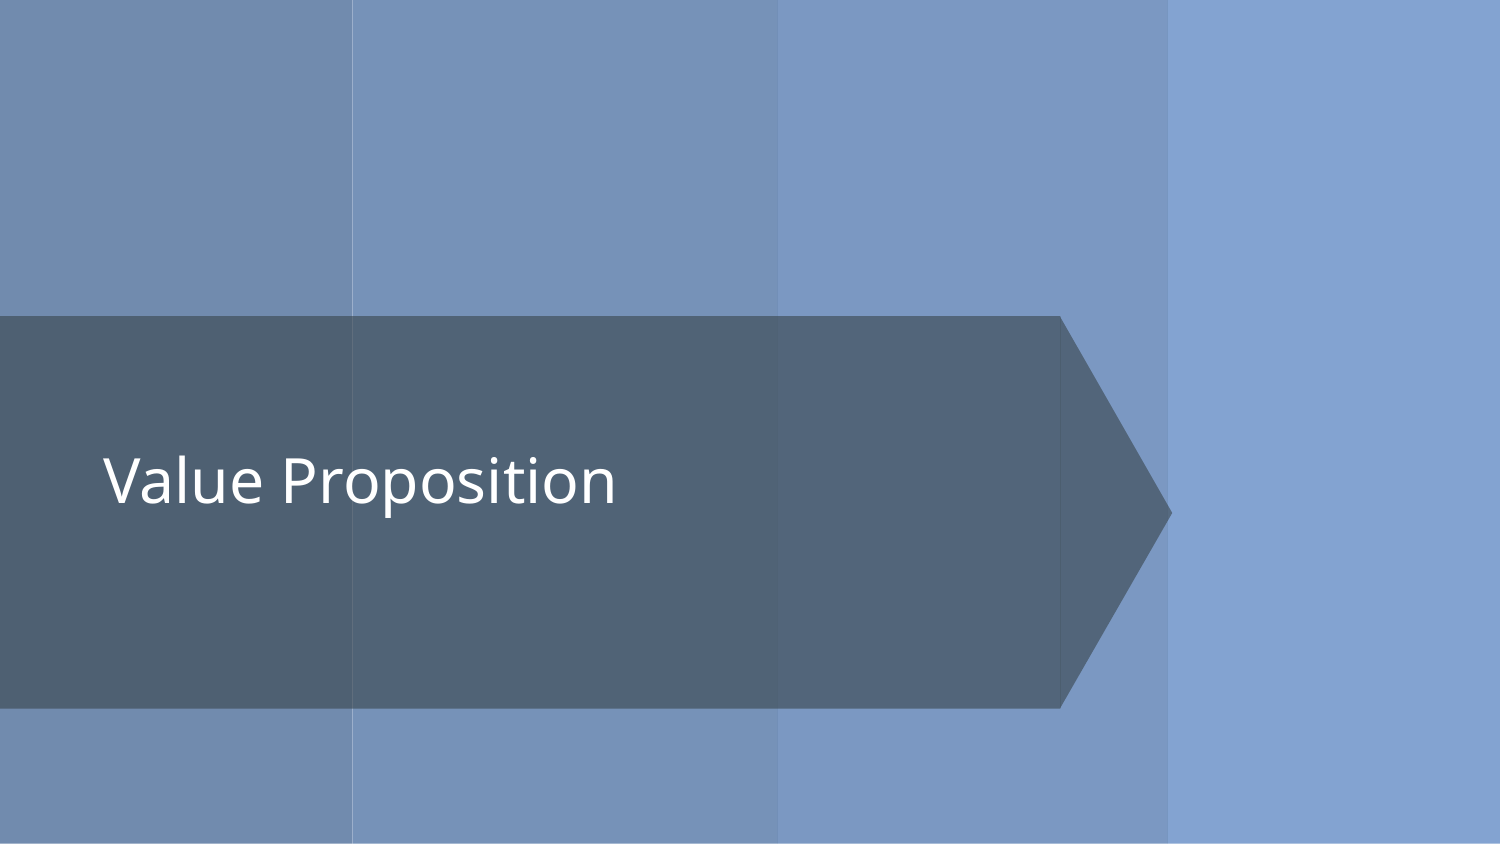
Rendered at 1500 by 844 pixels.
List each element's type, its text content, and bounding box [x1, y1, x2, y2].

title Value Proposition [88, 410, 1082, 549]
